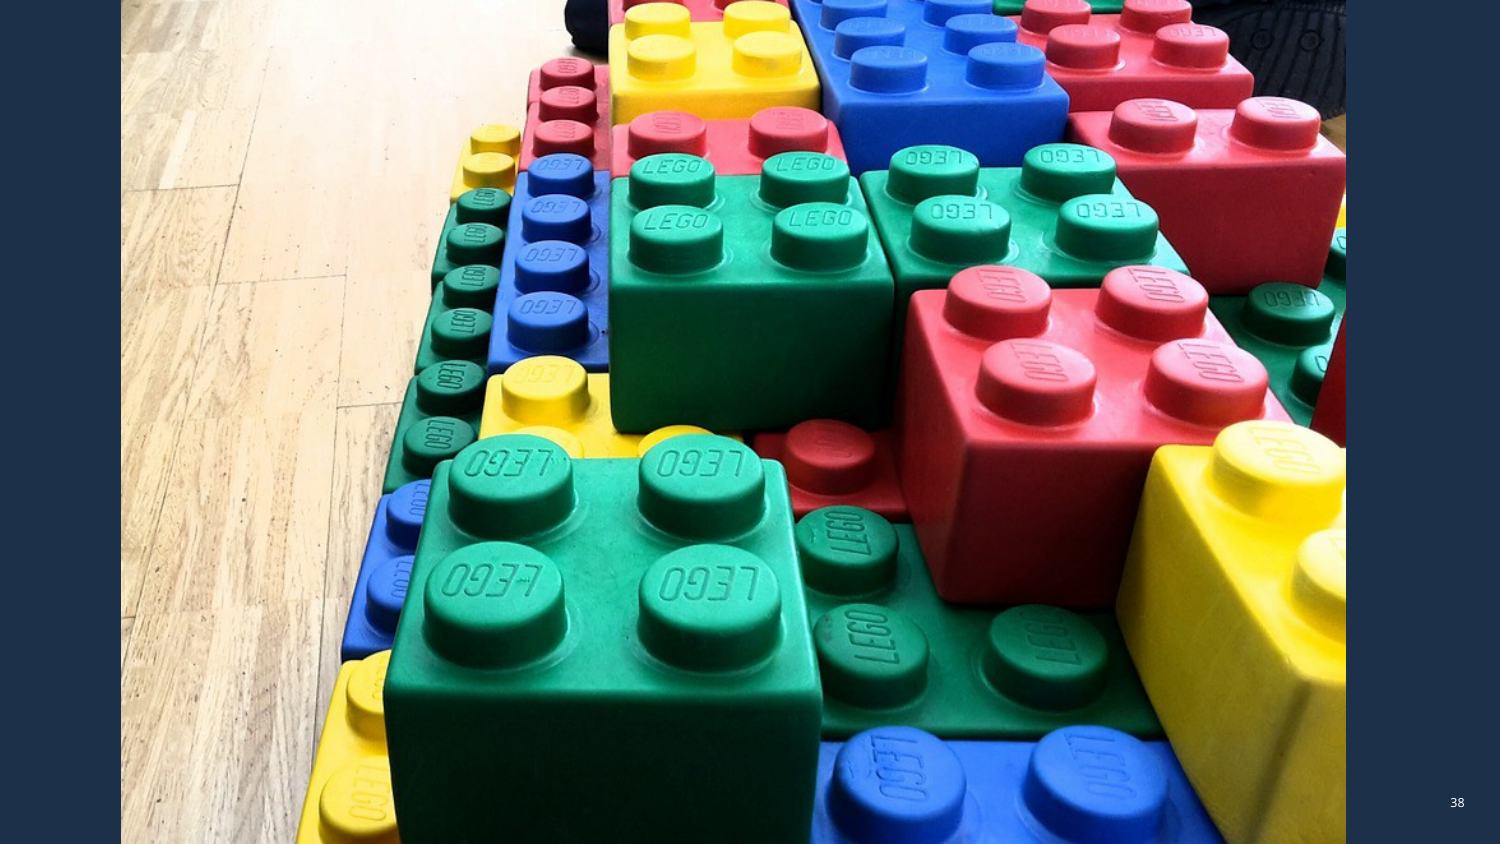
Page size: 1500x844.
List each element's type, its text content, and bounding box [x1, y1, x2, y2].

picture [121, 0, 1346, 844]
slide_number ‹#› [1389, 781, 1480, 825]
